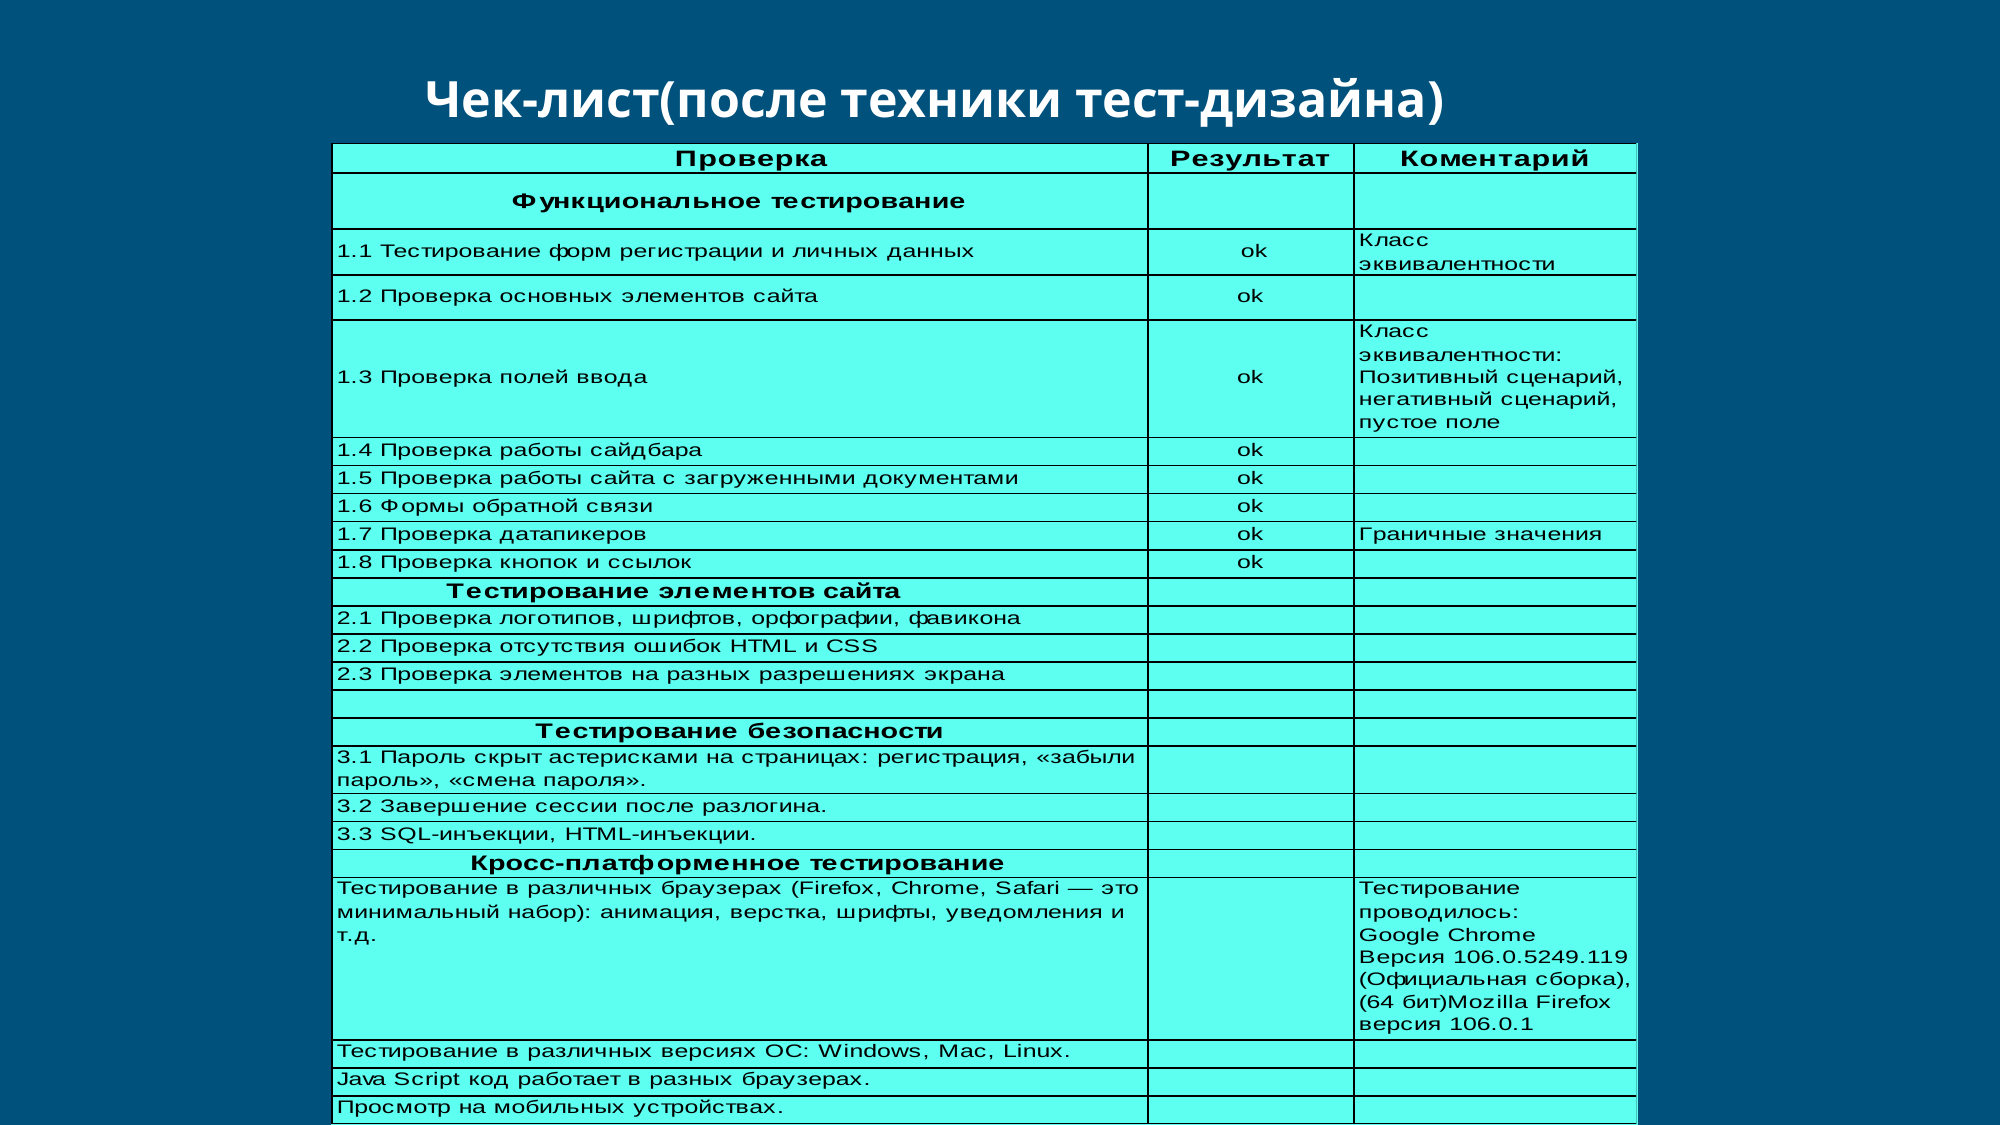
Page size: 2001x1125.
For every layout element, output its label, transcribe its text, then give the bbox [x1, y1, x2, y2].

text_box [330, 142, 1639, 1125]
title Чек-лист(после техники тест-дизайна) [137, 59, 1863, 143]
